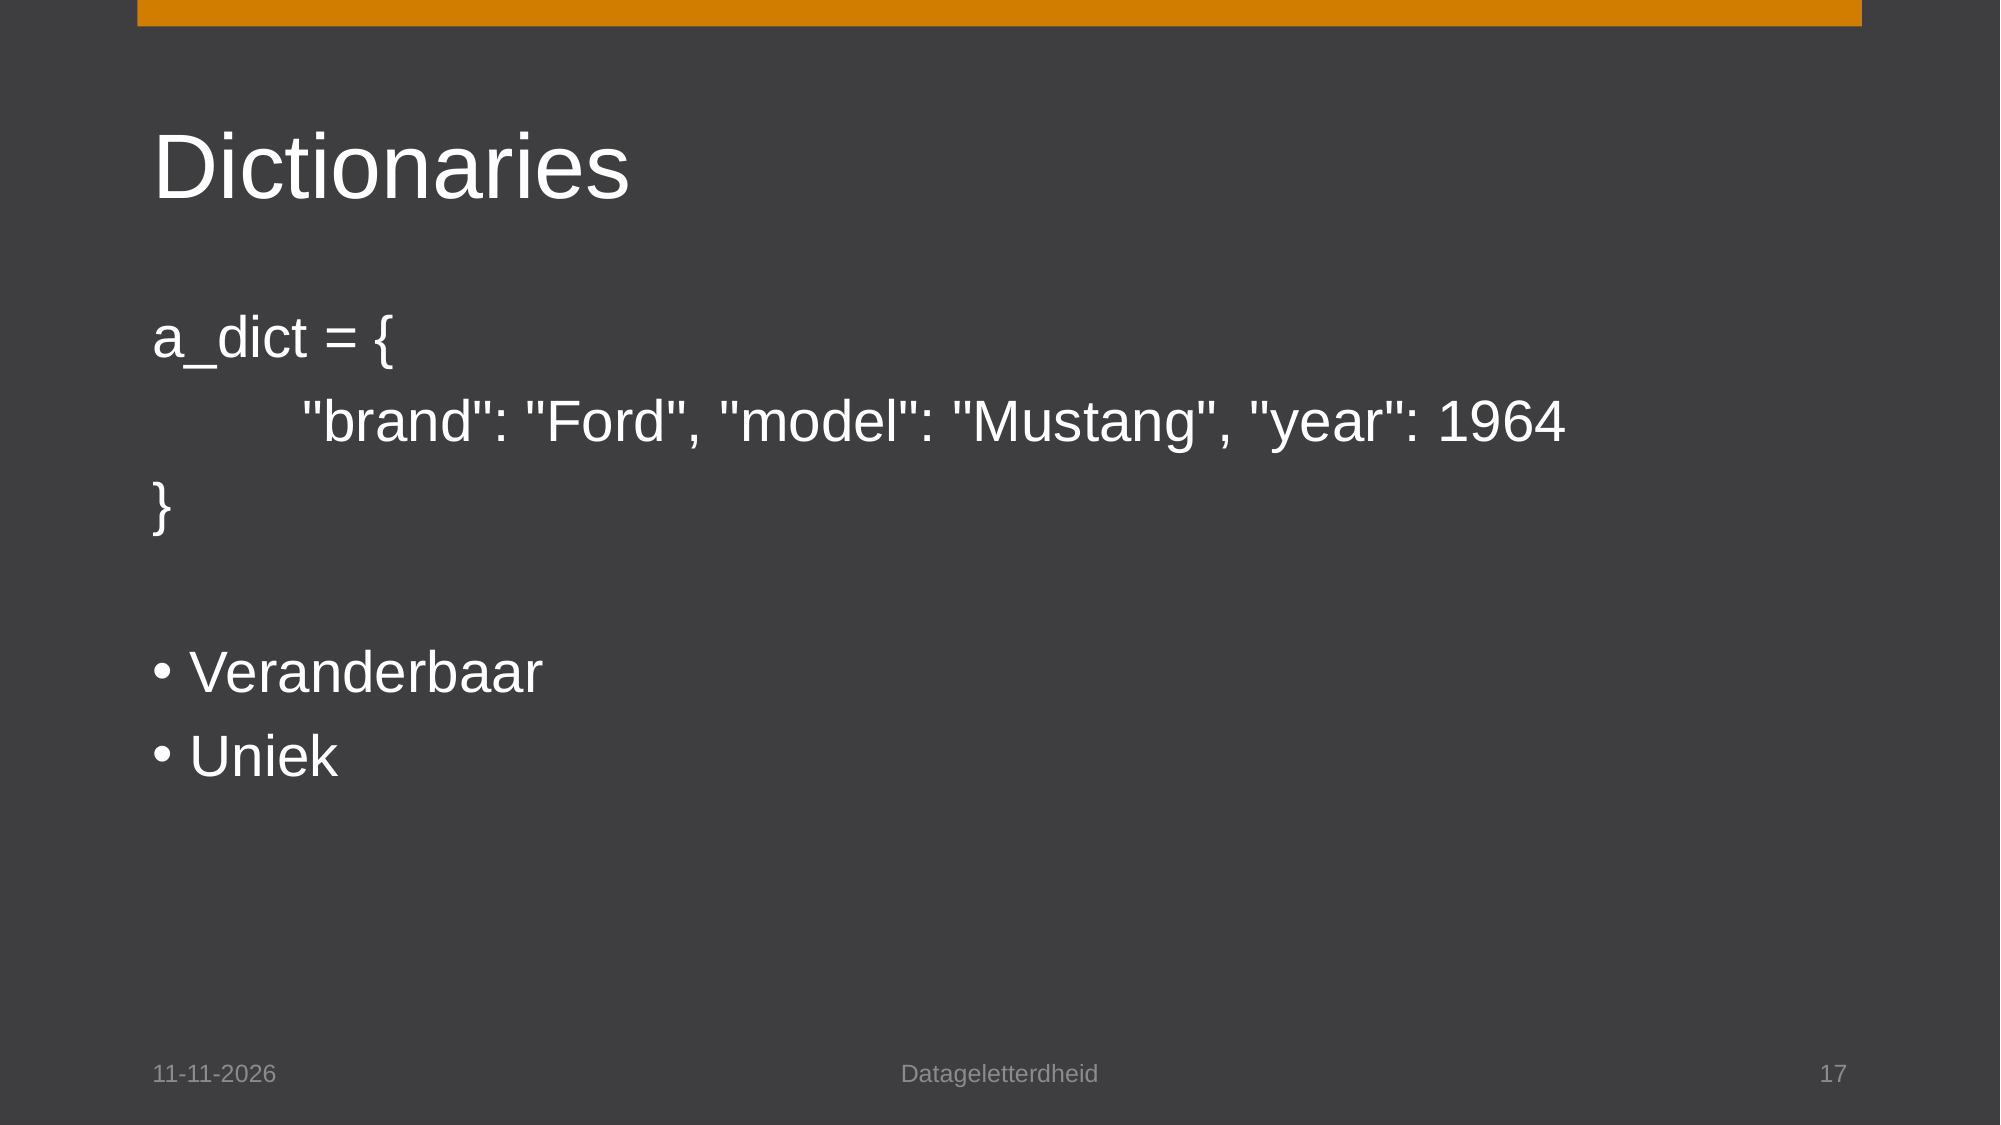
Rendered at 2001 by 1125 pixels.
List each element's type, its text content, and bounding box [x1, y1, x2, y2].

slide_number 17 [1412, 1042, 1863, 1103]
footer Datageletterdheid [662, 1042, 1338, 1103]
title Dictionaries [137, 59, 1863, 278]
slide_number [137, 1042, 588, 1103]
list a_dict = { "brand": "Ford", "model": "Mustang", "year": 1964 } Veranderbaar Uniek [137, 299, 1863, 1014]
